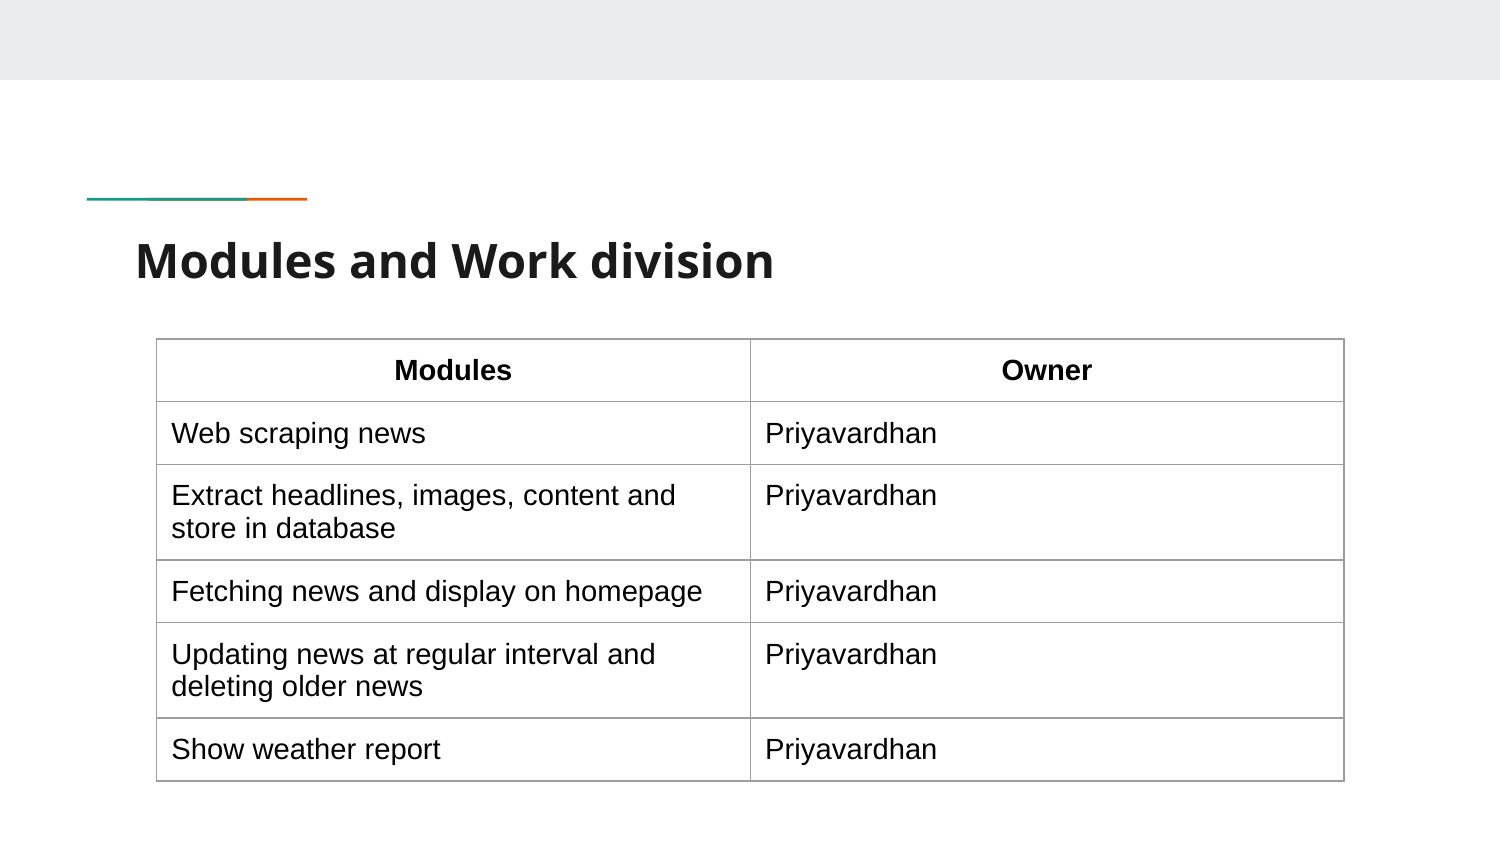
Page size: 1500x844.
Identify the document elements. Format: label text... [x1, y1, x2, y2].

table_cell Priyavardhan [751, 719, 1343, 780]
table_cell Extract headlines, images, content and store in database [157, 465, 750, 559]
table_cell Priyavardhan [751, 623, 1343, 717]
table_cell Priyavardhan [751, 402, 1343, 464]
table_cell Updating news at regular interval and deleting older news [157, 623, 750, 717]
table_cell Show weather report [157, 719, 750, 780]
table_cell Fetching news and display on homepage [157, 561, 750, 622]
table_header Owner [751, 340, 1343, 401]
table_cell Priyavardhan [751, 561, 1343, 622]
table_header Modules [157, 340, 750, 401]
table_cell Web scraping news [157, 402, 750, 464]
title Modules and Work division [119, 216, 1381, 305]
table_cell Priyavardhan [751, 465, 1343, 559]
